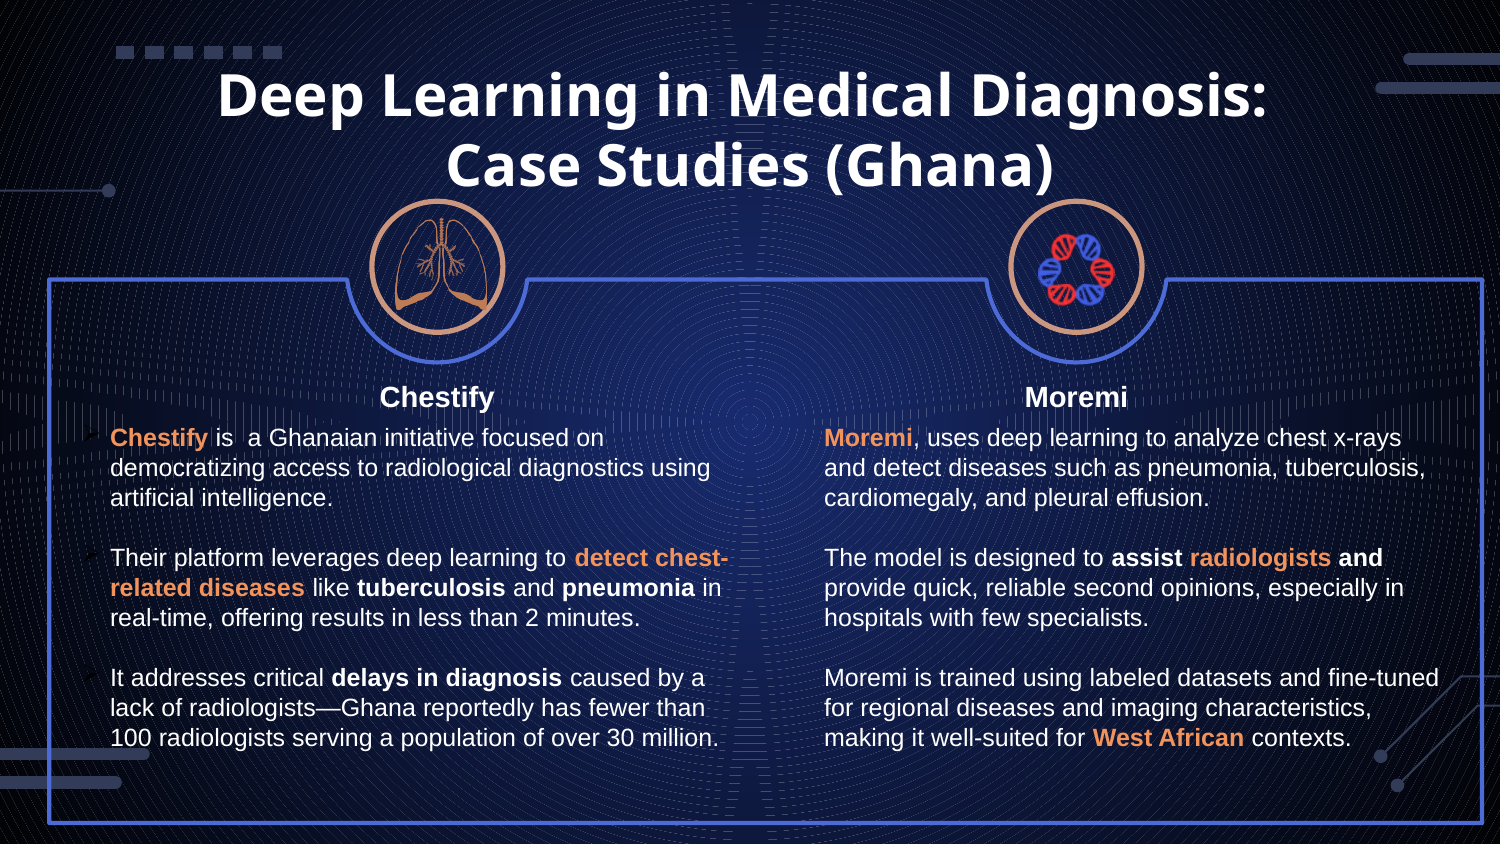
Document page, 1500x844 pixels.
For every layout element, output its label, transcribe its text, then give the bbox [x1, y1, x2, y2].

text_box Moremi, uses deep learning to analyze chest x-rays and detect diseases such as pneumonia, tuberculosis, cardiomegaly, and pleural effusion. The model is designed to assist radiologists and provide quick, reliable second opinions, especially in hospitals with few specialists. Moremi is trained using labeled datasets and fine-tuned for regional diseases and imaging characteristics, making it well-suited for West African contexts. [824, 421, 1446, 727]
text_box Chestify [234, 378, 641, 447]
text_box Moremi [873, 378, 1280, 447]
text_box [47, 277, 1485, 826]
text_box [1010, 200, 1143, 333]
title Deep Learning in Medical Diagnosis: Case Studies (Ghana) [149, 43, 1351, 202]
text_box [371, 200, 504, 333]
text_box Chestify is a Ghanaian initiative focused on democratizing access to radiological diagnostics using artificial intelligence. Their platform leverages deep learning to detect chest-related diseases like tuberculosis and pneumonia in real-time, offering results in less than 2 minutes. It addresses critical delays in diagnosis caused by a lack of radiologists—Ghana reportedly has fewer than 100 radiologists serving a population of over 30 million. [81, 421, 737, 755]
